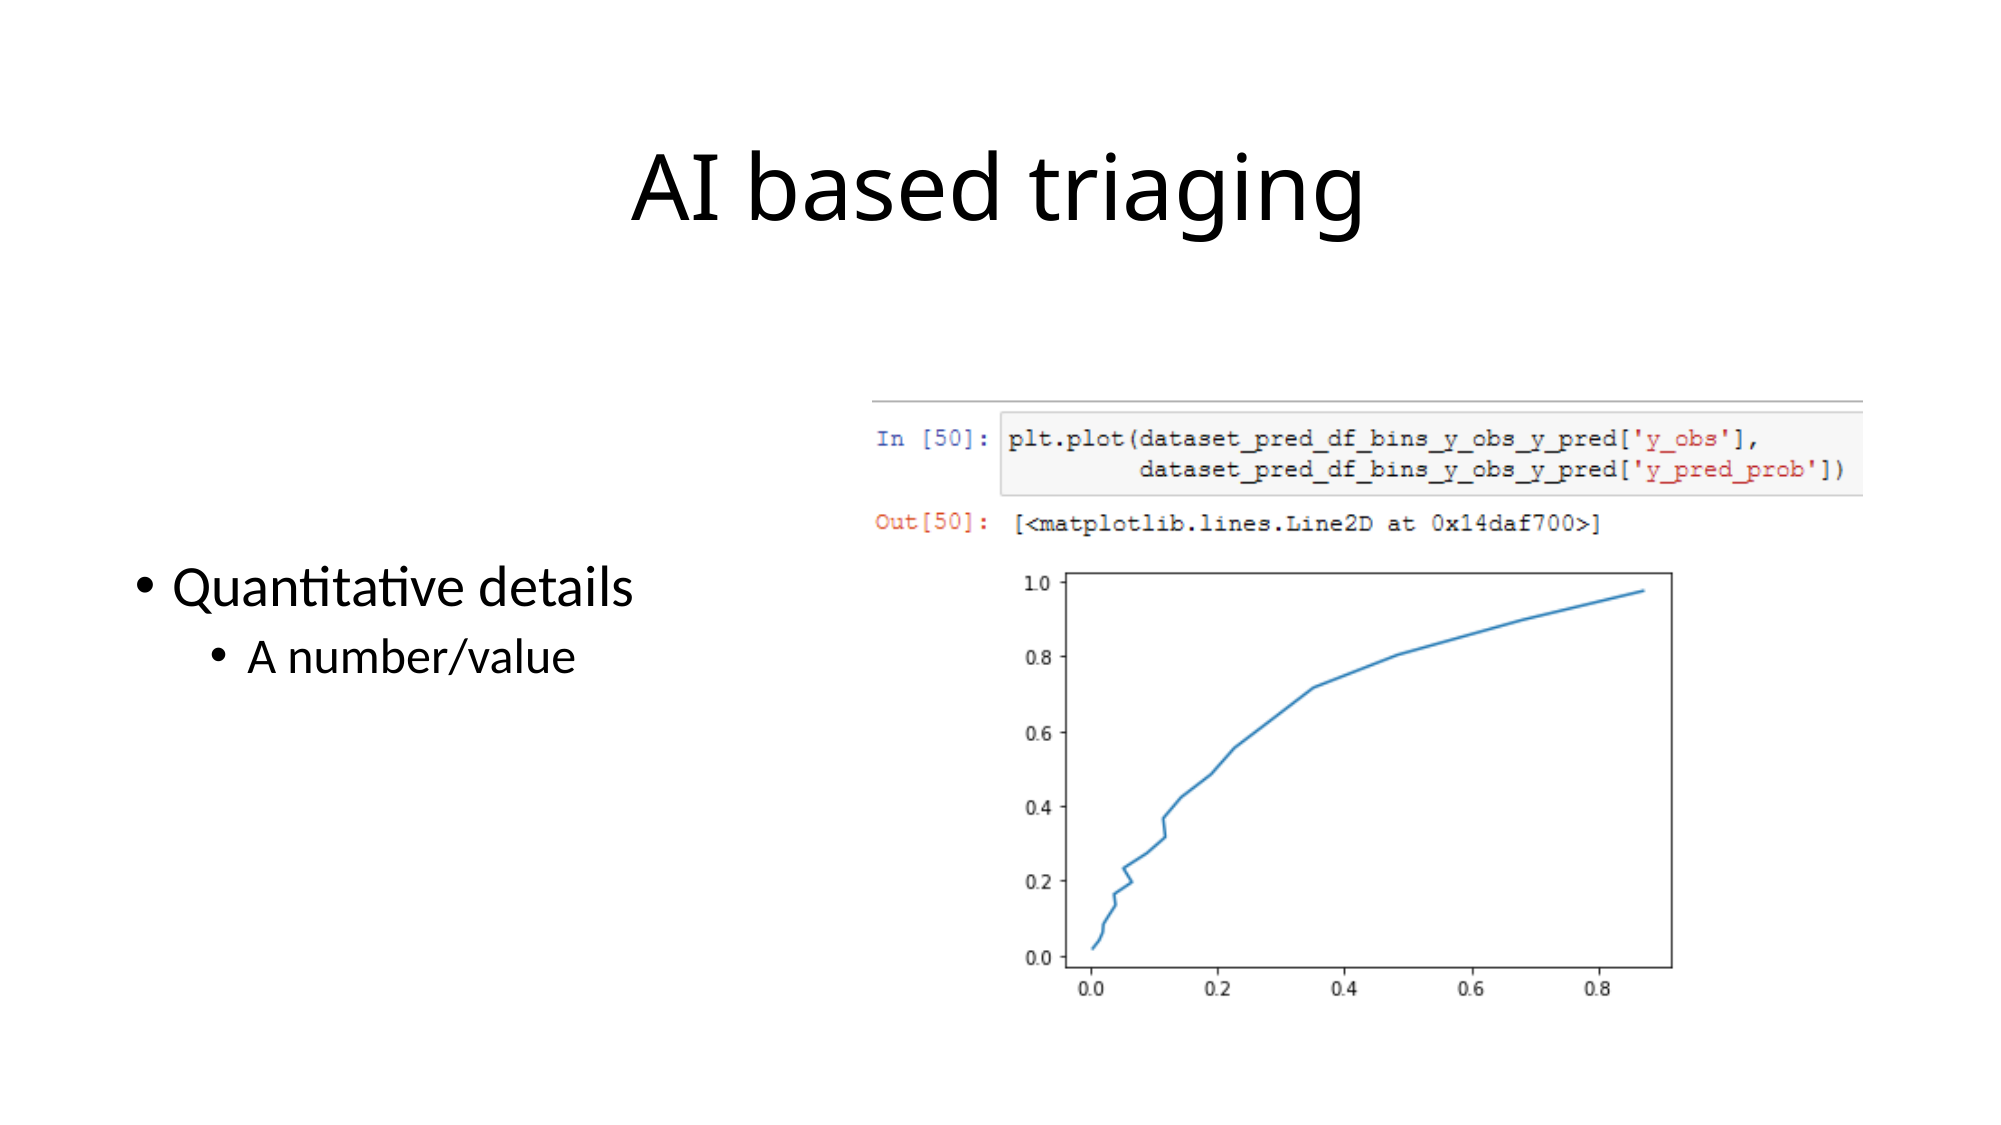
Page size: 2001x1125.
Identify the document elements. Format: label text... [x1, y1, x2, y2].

title AI based triaging [137, 82, 1863, 300]
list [872, 390, 1863, 1016]
list Quantitative details A number/value [119, 549, 803, 764]
